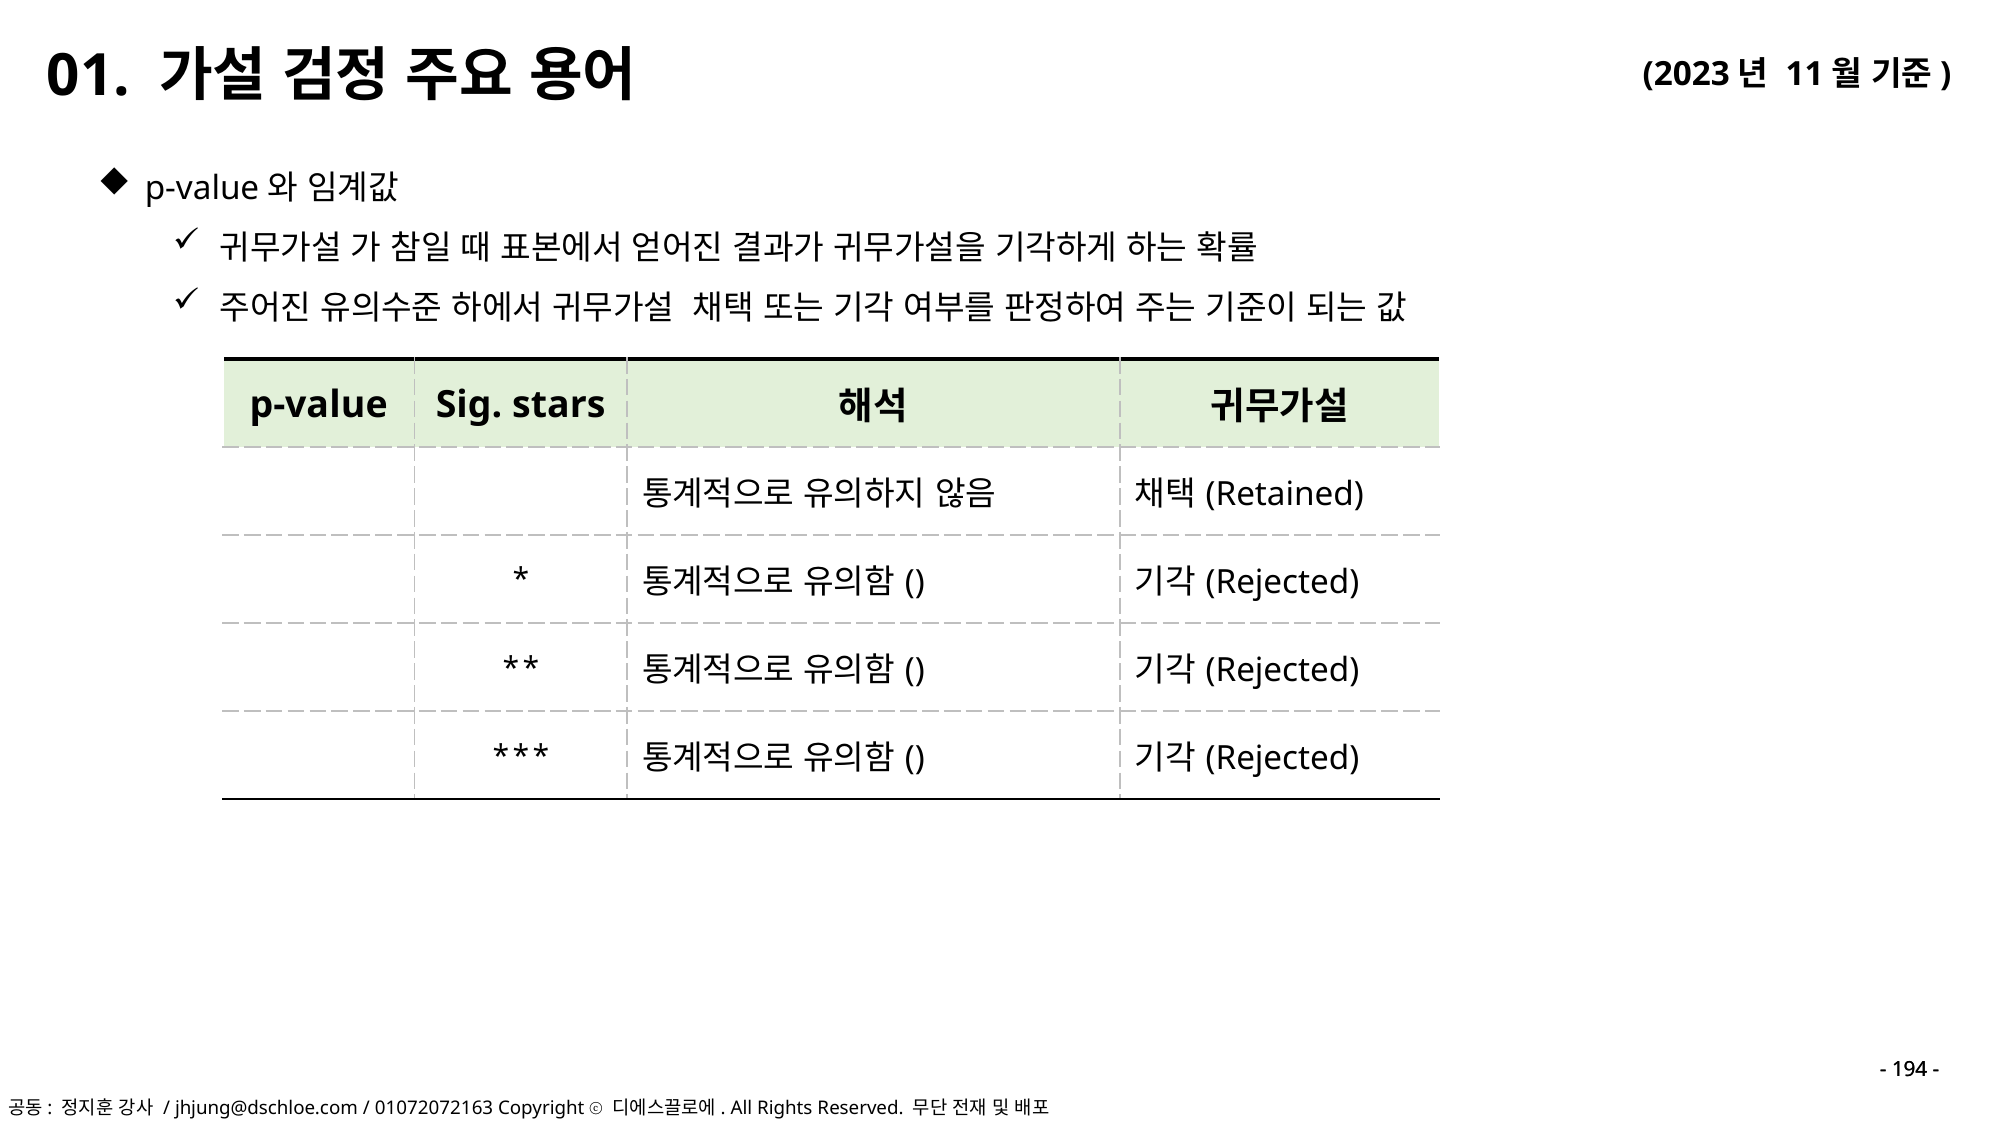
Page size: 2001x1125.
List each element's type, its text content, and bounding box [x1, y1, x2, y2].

text_box 01. 가설 검정 주요 용어 [32, 30, 651, 115]
slide_number - 194 - [1504, 1039, 1955, 1100]
